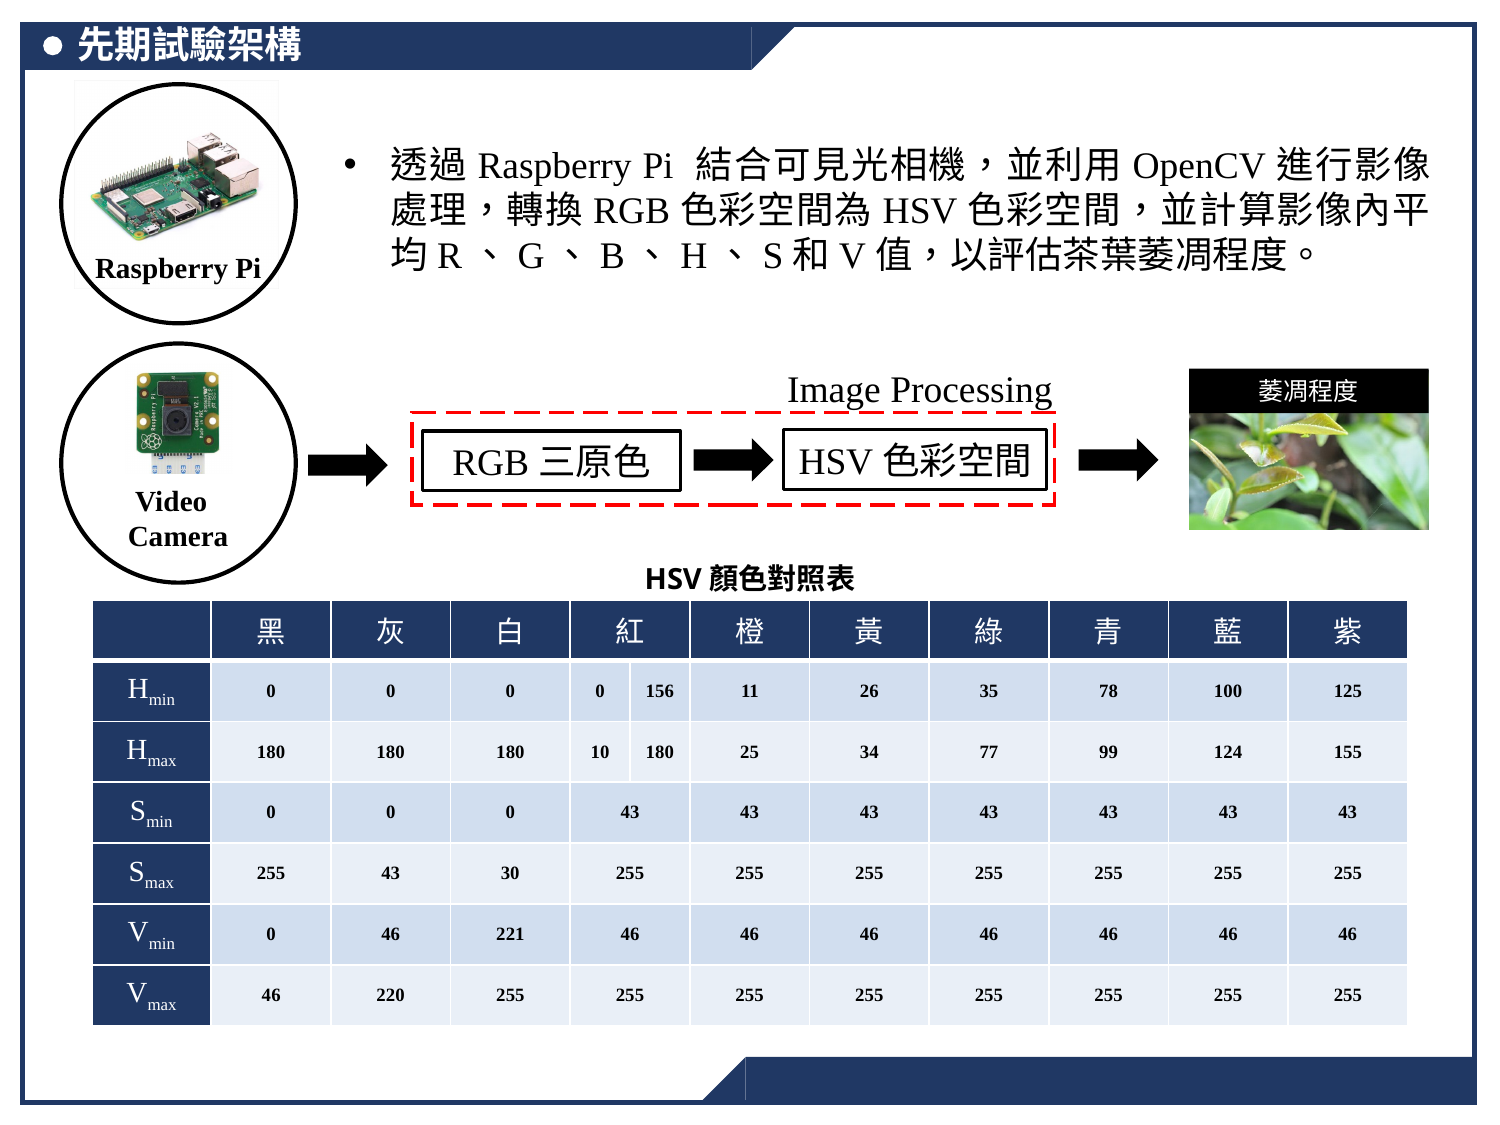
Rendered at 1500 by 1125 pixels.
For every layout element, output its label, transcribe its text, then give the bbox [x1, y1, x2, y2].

table_cell 34 [810, 722, 928, 781]
table_cell 10 [571, 722, 629, 781]
table_cell 46 [1169, 905, 1287, 964]
table_cell 0 [212, 905, 330, 964]
table_cell 46 [571, 905, 689, 964]
table_cell 46 [930, 905, 1048, 964]
table_cell 255 [1050, 966, 1168, 1025]
table_cell 180 [451, 722, 569, 781]
table_cell 43 [1289, 783, 1407, 842]
table_cell 0 [332, 783, 450, 842]
table_cell 180 [631, 722, 689, 781]
table_cell 0 [212, 663, 330, 721]
table_cell 0 [332, 663, 450, 721]
table_cell 35 [930, 663, 1048, 721]
table_header [93, 601, 210, 658]
table_cell Smin [93, 783, 210, 842]
table_cell 255 [810, 844, 928, 903]
table_cell 180 [212, 722, 330, 781]
table_cell 255 [1289, 966, 1407, 1025]
table_cell 43 [810, 783, 928, 842]
table_cell 77 [930, 722, 1048, 781]
table_cell 180 [332, 722, 450, 781]
table_cell 255 [691, 966, 809, 1025]
text_box 先期試驗架構 [62, 13, 318, 74]
table_cell 46 [691, 905, 809, 964]
text_box Image Processing [772, 357, 1069, 417]
table_cell 255 [571, 966, 689, 1025]
table_cell 125 [1289, 663, 1407, 721]
table_cell 255 [1289, 844, 1407, 903]
table_header 白 [451, 601, 569, 658]
table_cell 43 [930, 783, 1048, 842]
table_cell 46 [332, 905, 450, 964]
table_cell Hmax [93, 722, 210, 781]
table_header 青 [1050, 601, 1168, 658]
table_cell 0 [571, 663, 629, 721]
table_cell 255 [571, 844, 689, 903]
table_cell 43 [691, 783, 809, 842]
table_cell 46 [1289, 905, 1407, 964]
table_cell 221 [451, 905, 569, 964]
table_header 黃 [810, 601, 928, 658]
table_cell Smax [93, 844, 210, 903]
table_header 藍 [1169, 601, 1287, 658]
table_cell Vmax [93, 966, 210, 1025]
table_cell 43 [571, 783, 689, 842]
table_cell 255 [930, 844, 1048, 903]
table_cell 43 [332, 844, 450, 903]
text_box [411, 411, 1056, 506]
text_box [74, 80, 279, 84]
table_header 橙 [691, 603, 809, 658]
table_cell 255 [212, 844, 330, 903]
table_cell 156 [631, 663, 689, 721]
table_header 綠 [930, 601, 1048, 658]
table_cell 43 [1169, 783, 1287, 842]
table_cell Vmin [93, 905, 210, 964]
table_cell 255 [451, 966, 569, 1025]
table_cell Hmin [93, 663, 210, 721]
text_box [43, 36, 63, 56]
table_cell 255 [1169, 966, 1287, 1025]
table_header 紫 [1289, 601, 1407, 658]
table_cell 99 [1050, 722, 1168, 781]
table_cell 26 [810, 663, 928, 721]
table_cell 255 [691, 844, 809, 903]
table_cell 25 [691, 722, 809, 781]
table_cell 78 [1050, 663, 1168, 721]
table_cell 0 [212, 783, 330, 842]
picture [1189, 370, 1429, 530]
table_cell 0 [451, 783, 569, 842]
text_box [1078, 438, 1159, 482]
table_cell 46 [212, 966, 330, 1025]
table_cell 43 [1050, 783, 1168, 842]
table_cell 255 [1050, 844, 1168, 903]
table_header 紅 [571, 601, 689, 658]
table_cell 255 [810, 966, 928, 1025]
table_cell 46 [1050, 905, 1168, 964]
table_cell 0 [451, 663, 569, 721]
table_header 黑 [212, 601, 330, 658]
text_box 透過Raspberry Pi 結合可見光相機，並利用OpenCV進行影像處理，轉換RGB色彩空間為HSV色彩空間，並計算影像內平均R、G、B、H、S和V值，以評估茶葉萎凋程度。 [328, 133, 1446, 284]
table_cell 255 [1169, 844, 1287, 903]
table_cell 11 [691, 663, 809, 721]
table_cell 30 [451, 844, 569, 903]
table_cell 255 [930, 966, 1048, 1025]
table_cell 220 [332, 966, 450, 1025]
text_box HSV顏色對照表 [629, 553, 871, 603]
table_header 灰 [332, 601, 450, 658]
table_cell 124 [1169, 722, 1287, 781]
text_box [308, 443, 388, 487]
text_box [61, 84, 296, 583]
table_cell 100 [1169, 663, 1287, 721]
table_cell 155 [1289, 722, 1407, 781]
table_cell 46 [810, 905, 928, 964]
